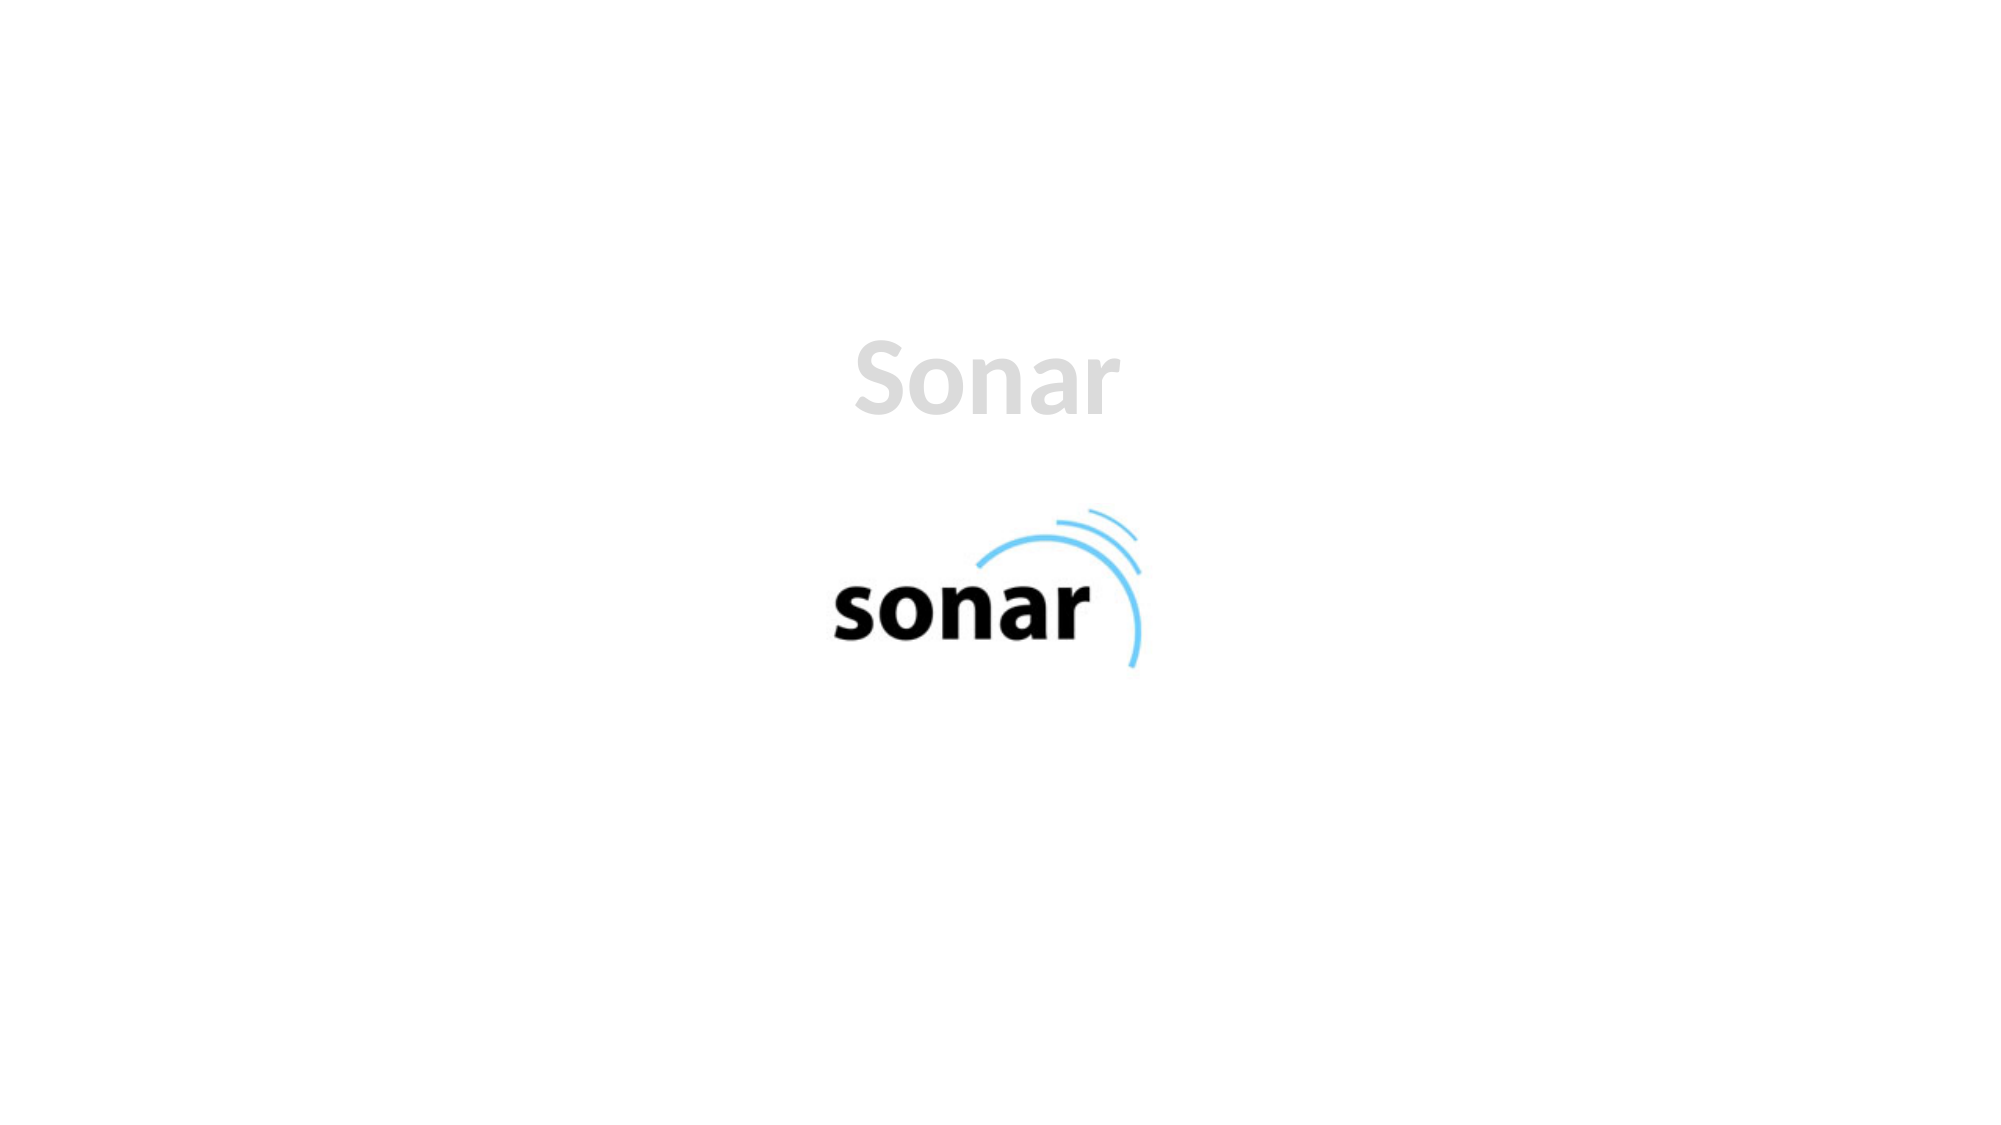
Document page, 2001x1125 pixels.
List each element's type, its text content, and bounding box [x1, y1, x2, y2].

text_box Sonar [441, 294, 1536, 445]
picture [714, 503, 1262, 684]
